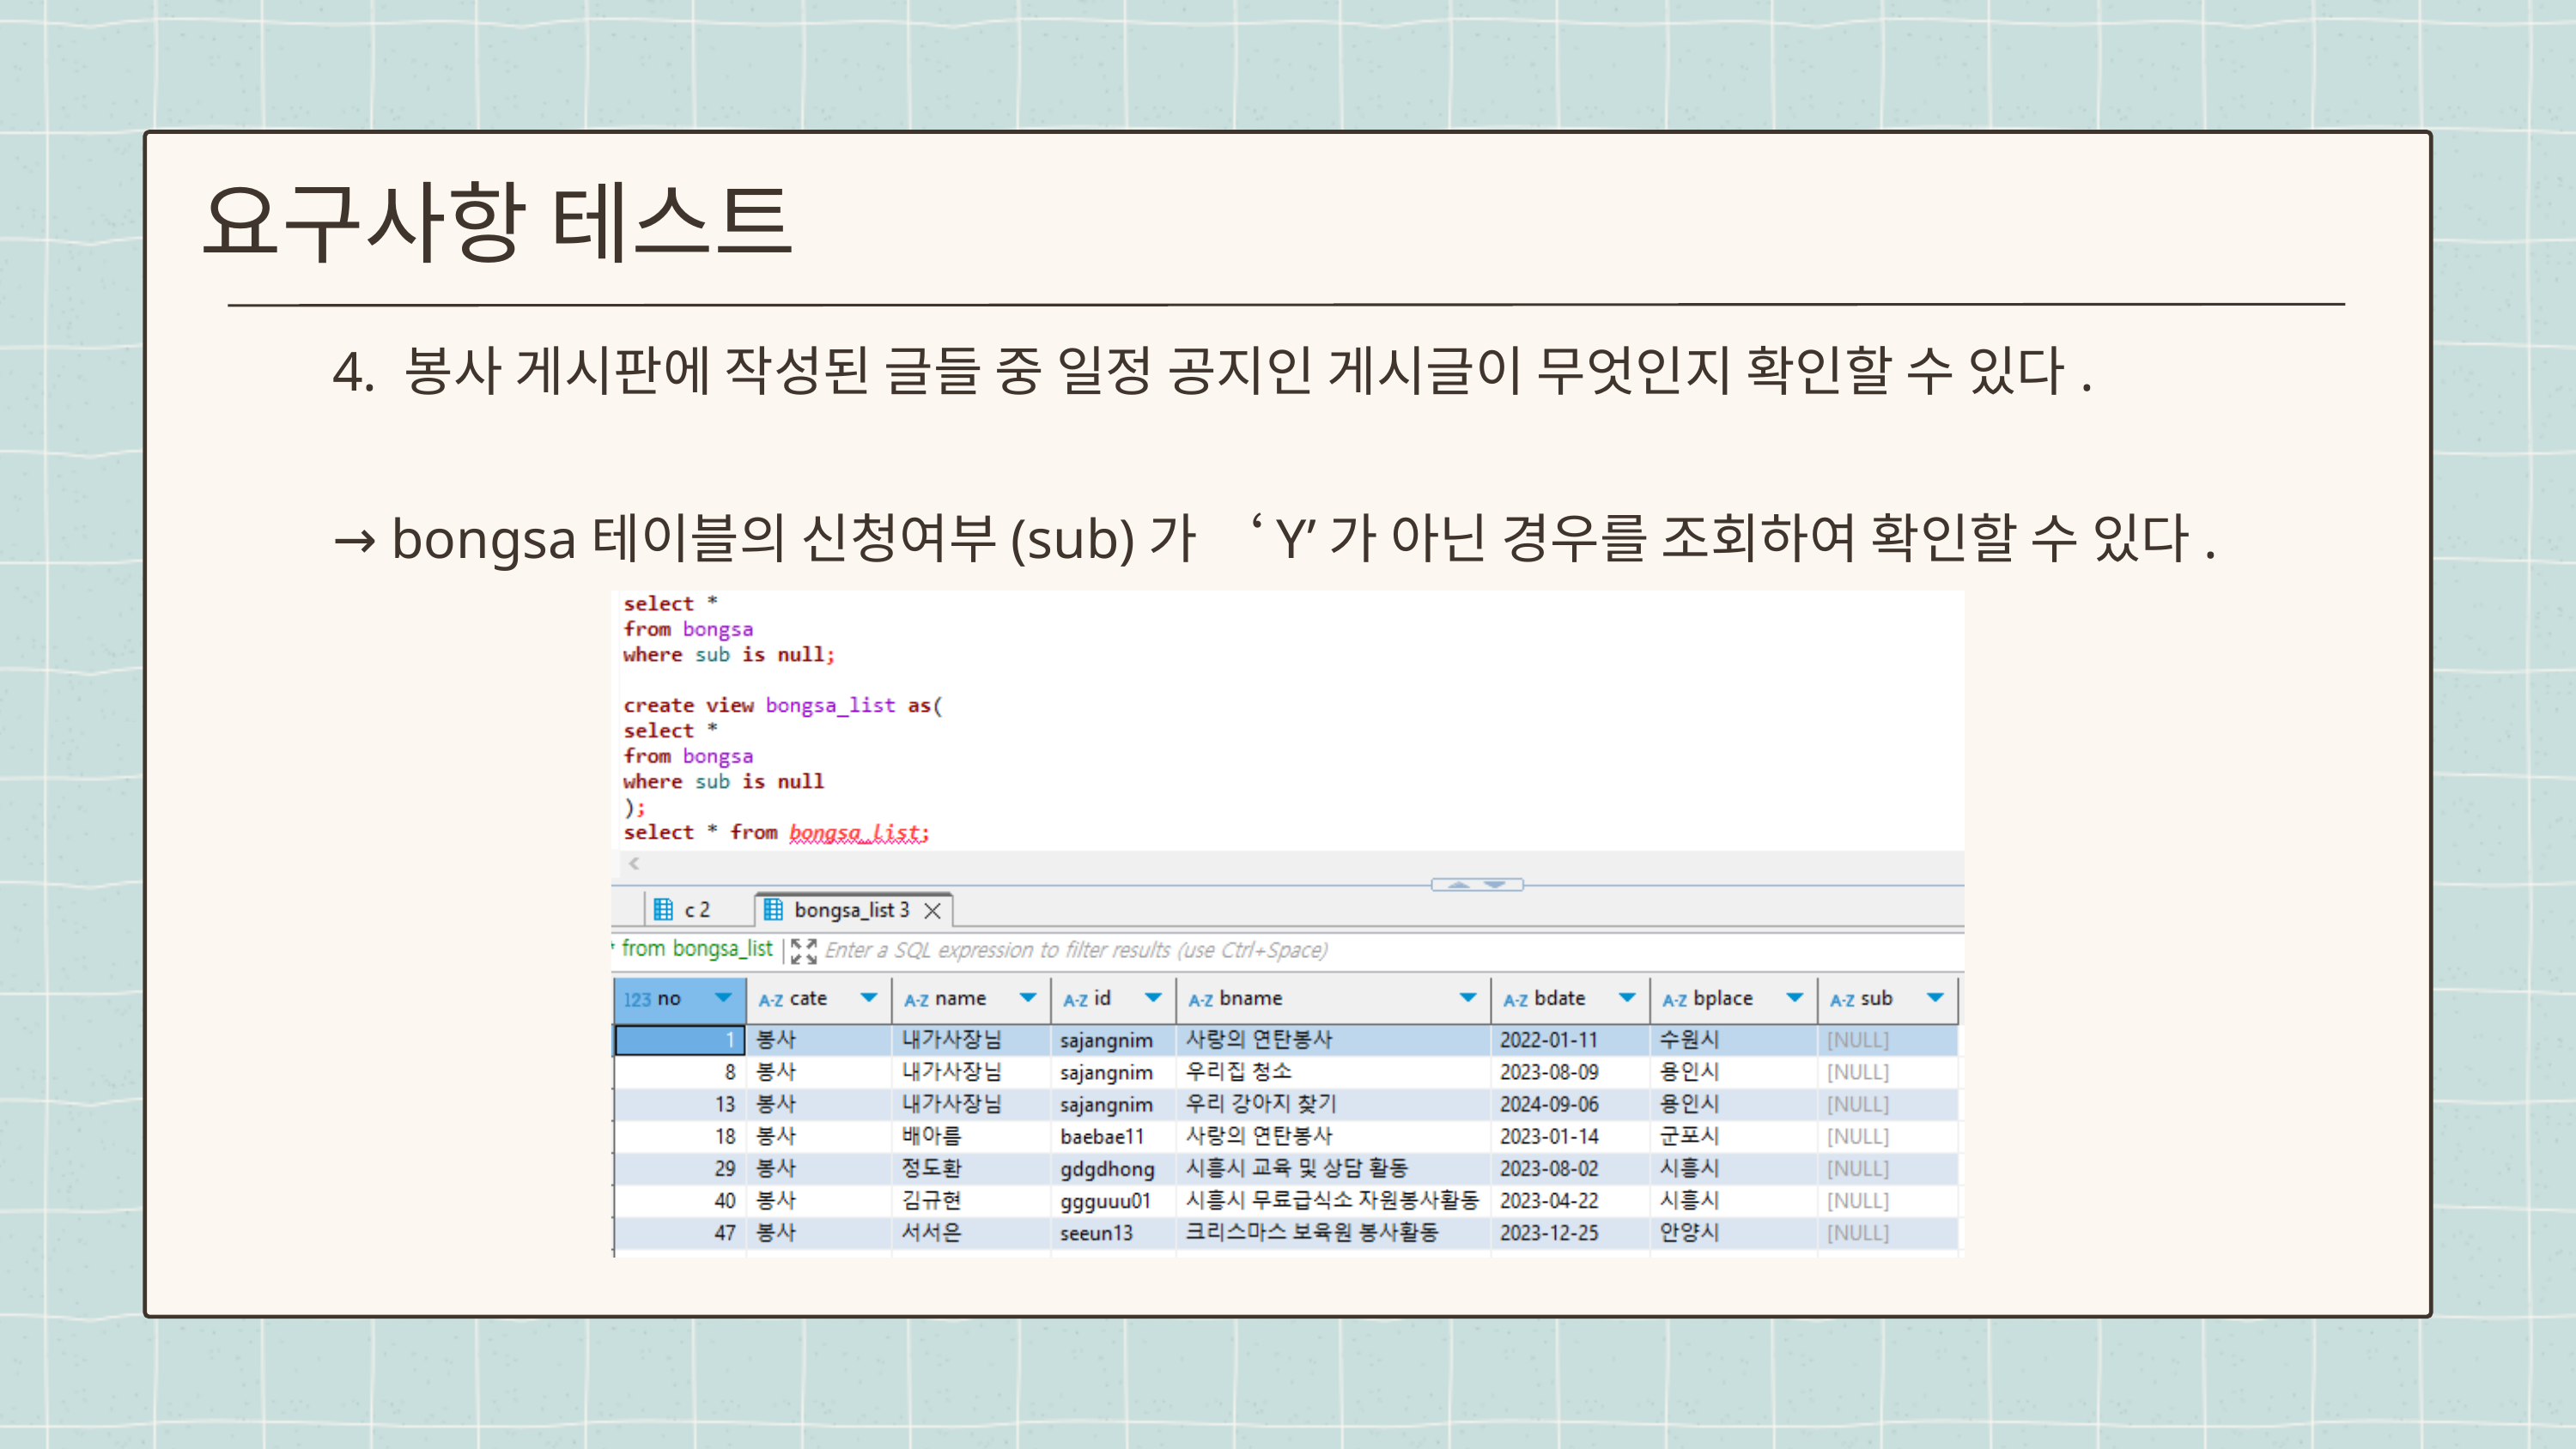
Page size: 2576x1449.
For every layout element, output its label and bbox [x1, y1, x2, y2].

text_box [144, 131, 2432, 1318]
text_box [0, 0, 2576, 1449]
